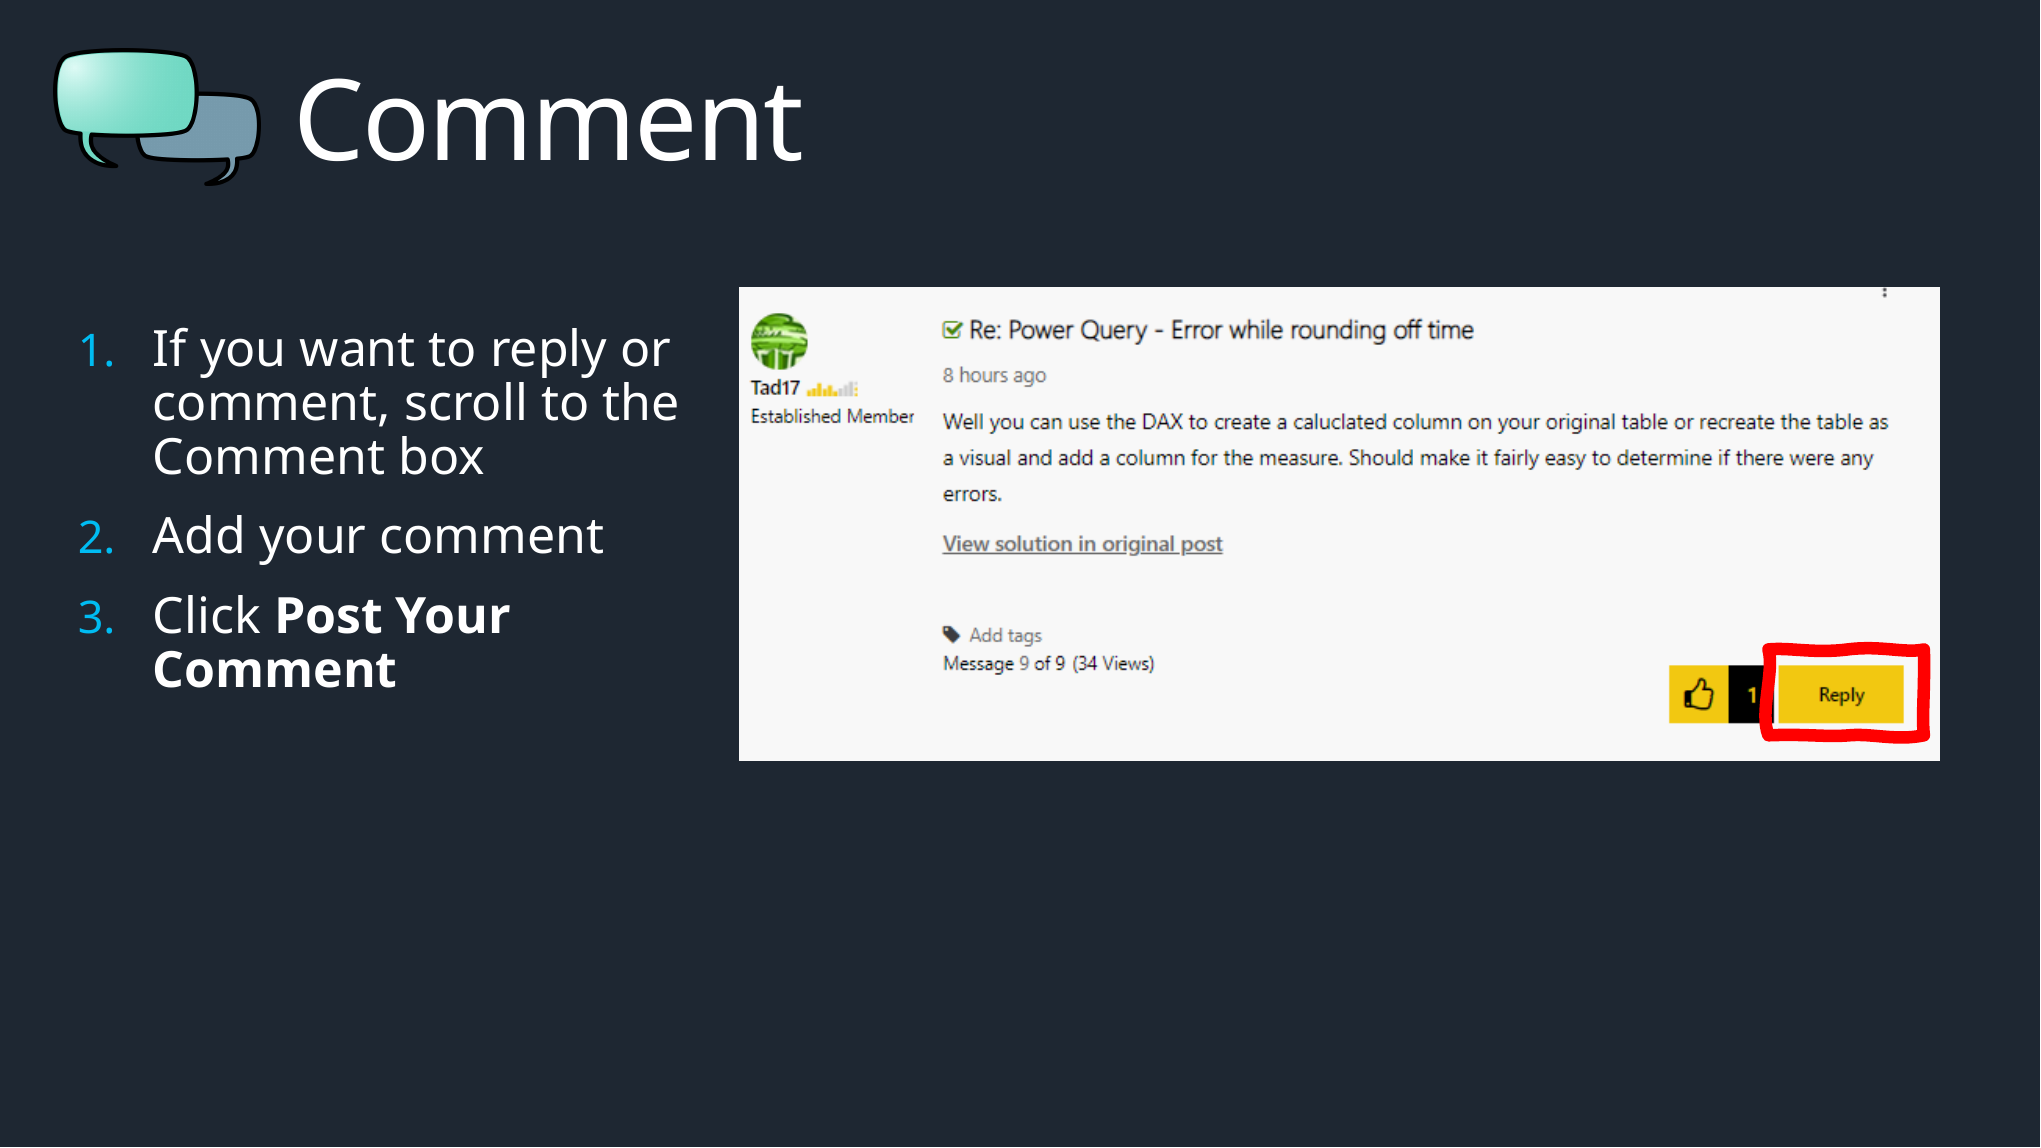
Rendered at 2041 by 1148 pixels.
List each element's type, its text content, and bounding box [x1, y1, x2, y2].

title Comment [269, 48, 1996, 199]
picture [53, 48, 262, 186]
list If you want to reply or comment, scroll to the Comment box Add your comment Click Post Your Comment [53, 307, 740, 796]
picture [738, 287, 1940, 762]
